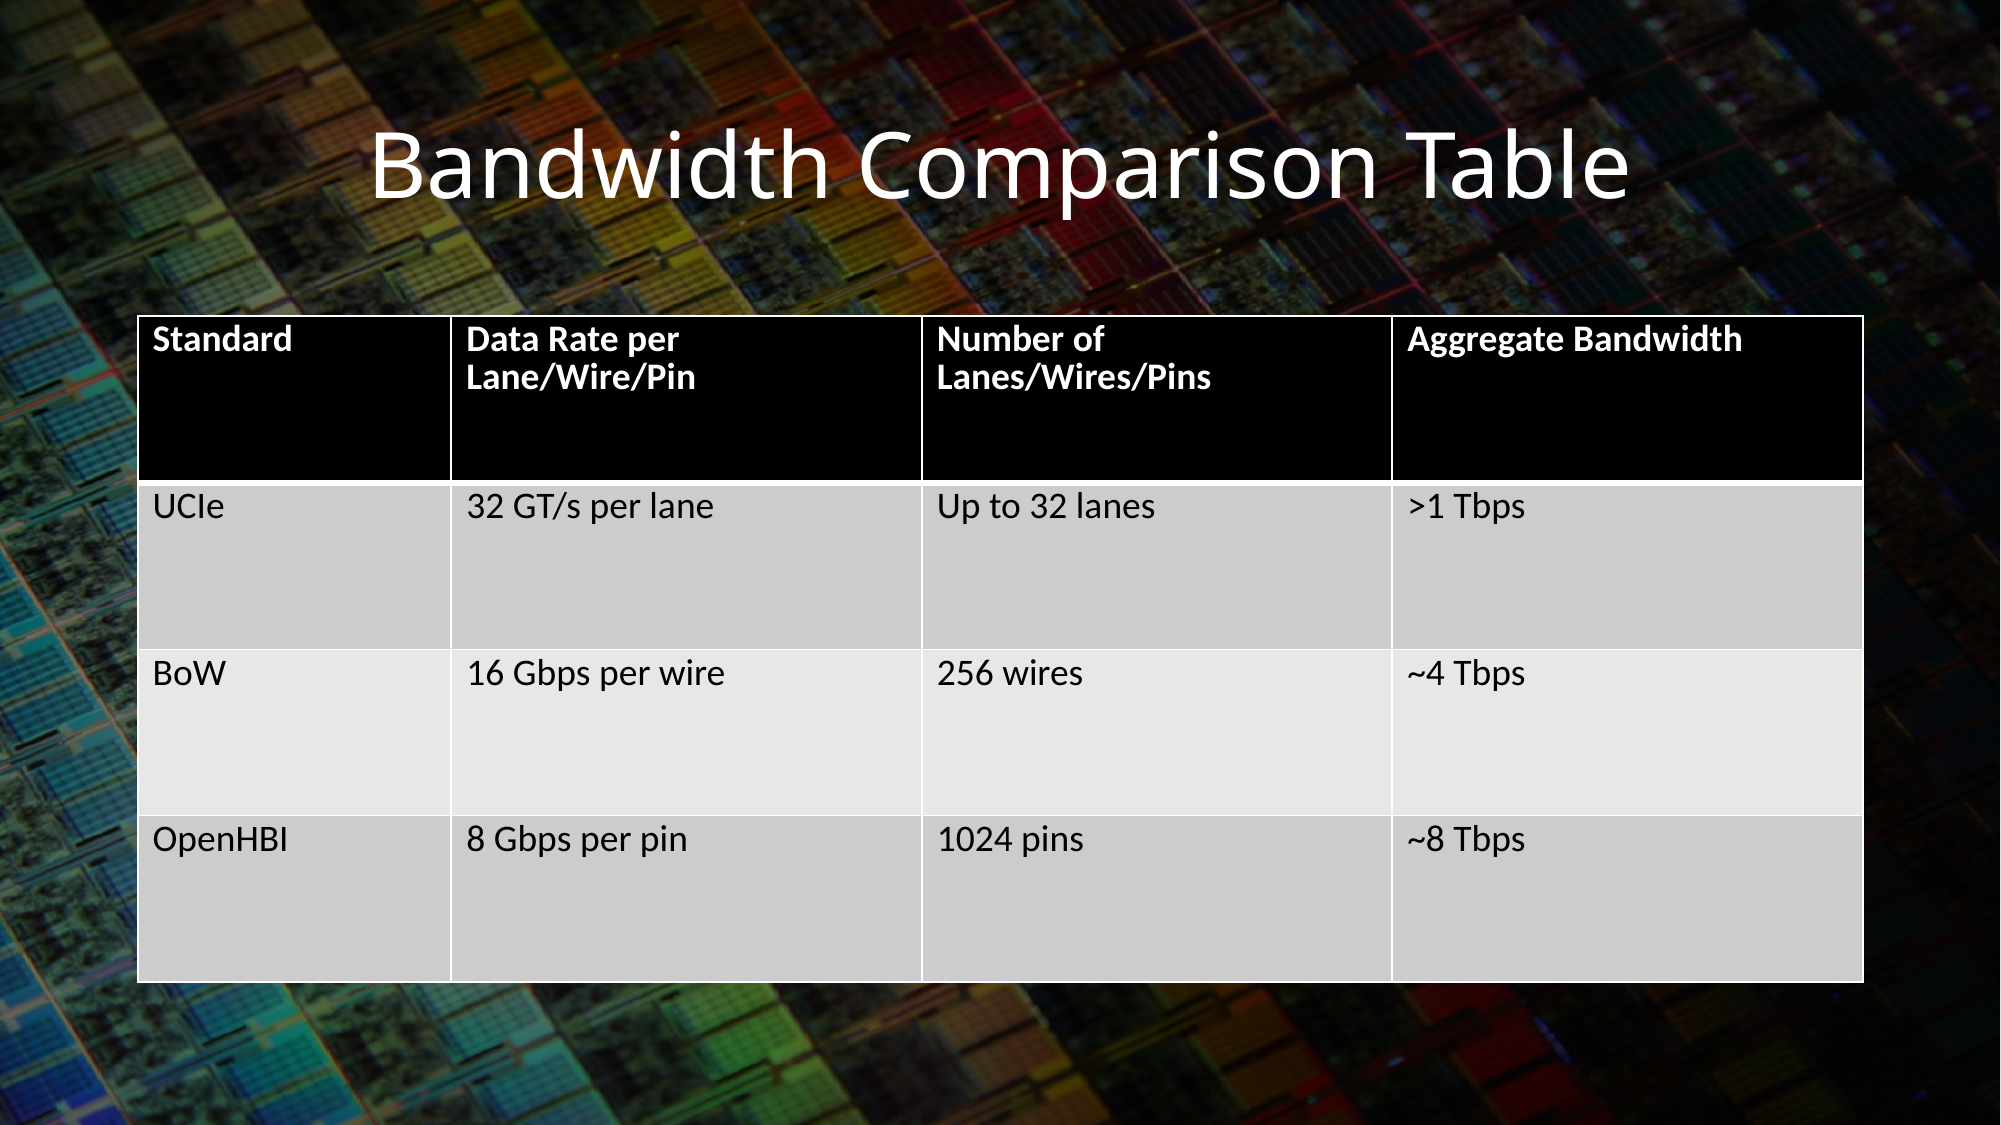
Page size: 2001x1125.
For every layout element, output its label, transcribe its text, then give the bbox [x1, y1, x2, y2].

table_header Standard [139, 317, 450, 480]
table_header Number of Lanes/Wires/Pins [923, 317, 1391, 480]
picture [0, 0, 2001, 1125]
table_cell UCIe [139, 486, 450, 649]
table_header Aggregate Bandwidth [1393, 317, 1862, 480]
table_cell 32 GT/s per lane [452, 486, 921, 649]
table_cell ~4 Tbps [1393, 650, 1862, 815]
table_cell 8 Gbps per pin [452, 816, 921, 981]
table_cell 1024 pins [923, 816, 1391, 981]
table_cell BoW [139, 650, 450, 815]
table_cell ~8 Tbps [1393, 816, 1862, 981]
title Bandwidth Comparison Table [137, 59, 1863, 278]
table_cell 256 wires [923, 650, 1391, 815]
table_cell Up to 32 lanes [923, 486, 1391, 649]
table_cell >1 Tbps [1393, 486, 1862, 649]
table_header Data Rate per Lane/Wire/Pin [452, 317, 921, 480]
table_cell 16 Gbps per wire [452, 650, 921, 815]
table_cell OpenHBI [139, 816, 450, 981]
